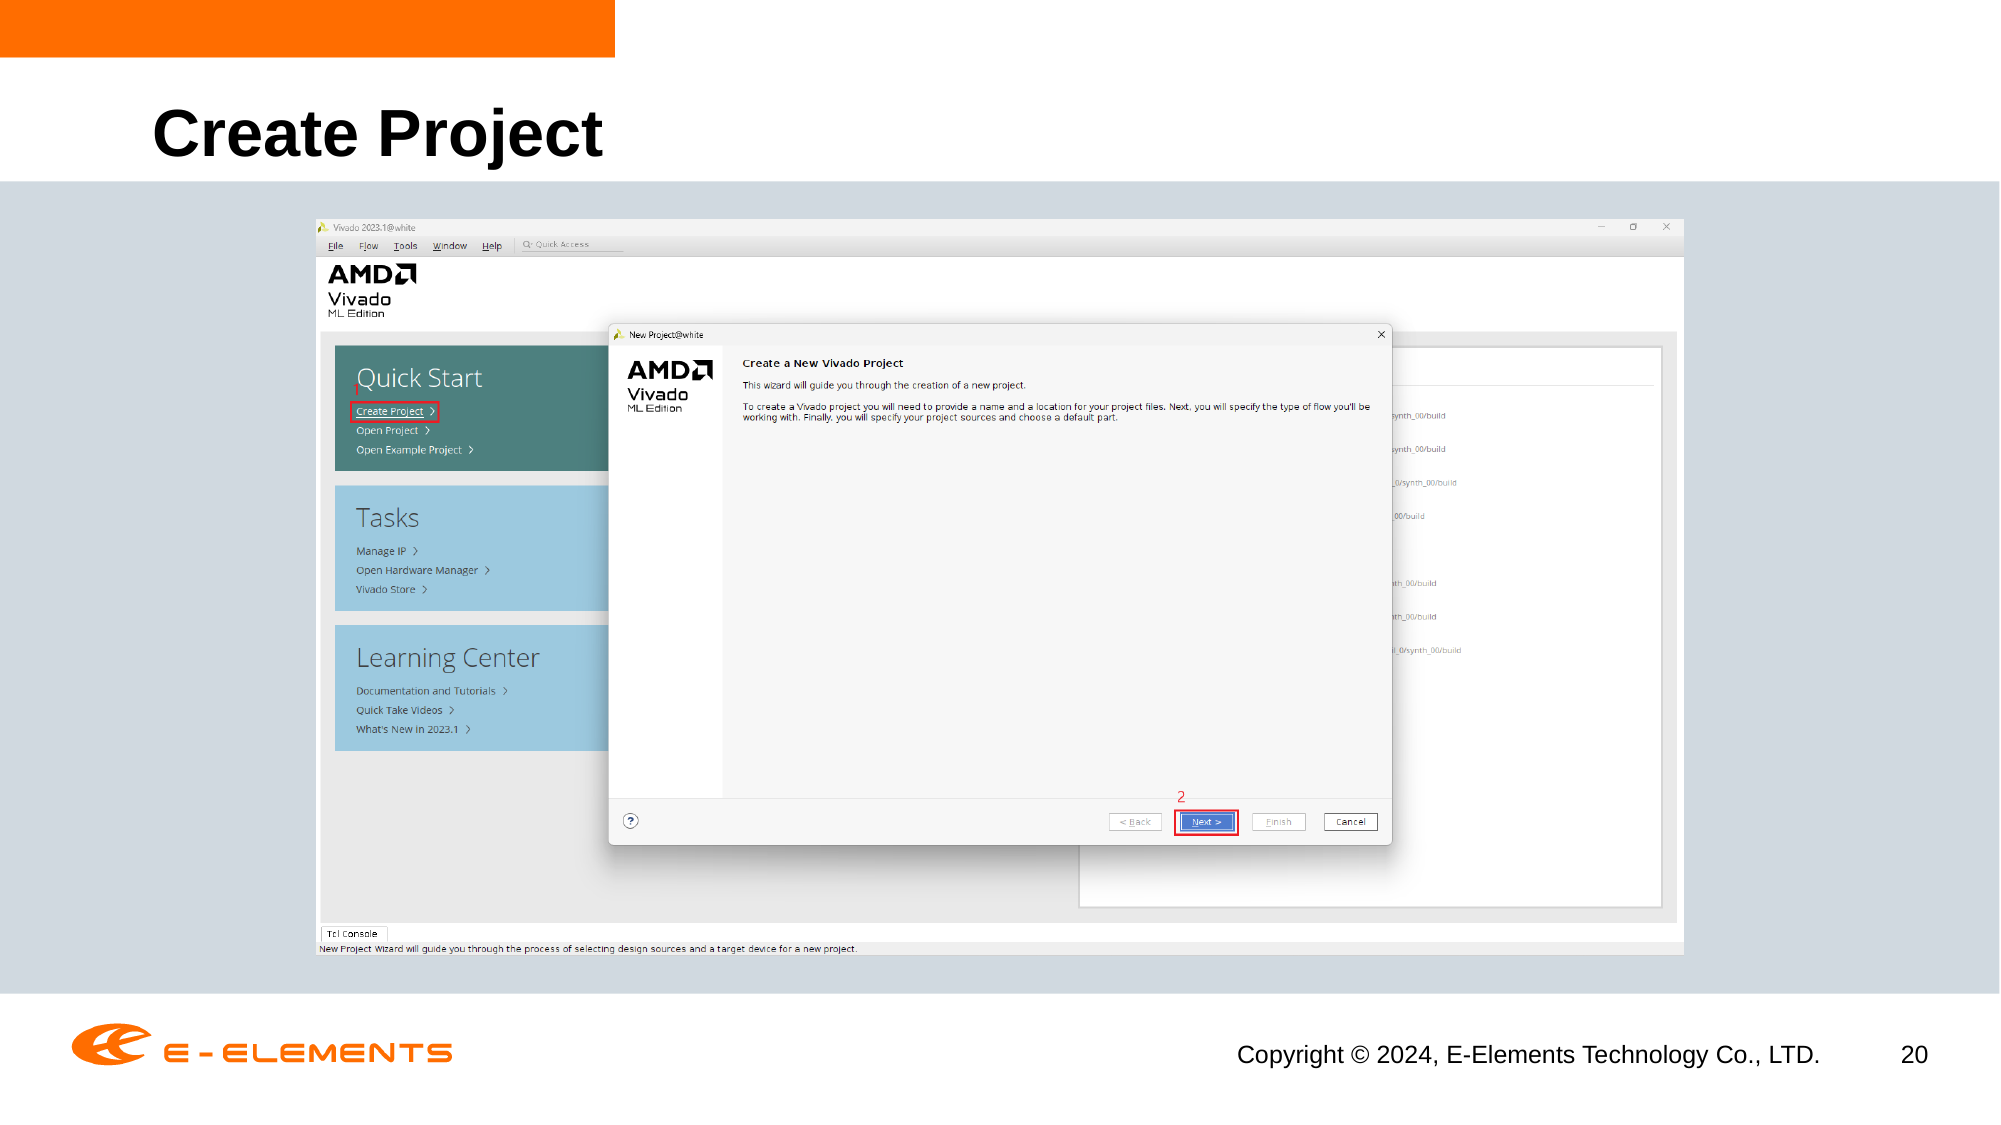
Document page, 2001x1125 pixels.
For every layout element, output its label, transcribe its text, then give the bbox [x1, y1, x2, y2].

picture [0, 0, 2001, 1125]
text_box 20 [1836, 1023, 1944, 1084]
text_box Create Project [137, 81, 1863, 179]
picture [315, 219, 1684, 956]
text_box [0, 179, 2000, 996]
text_box Copyright © 2024, E-Elements Technology Co., LTD. [1161, 1023, 1836, 1084]
